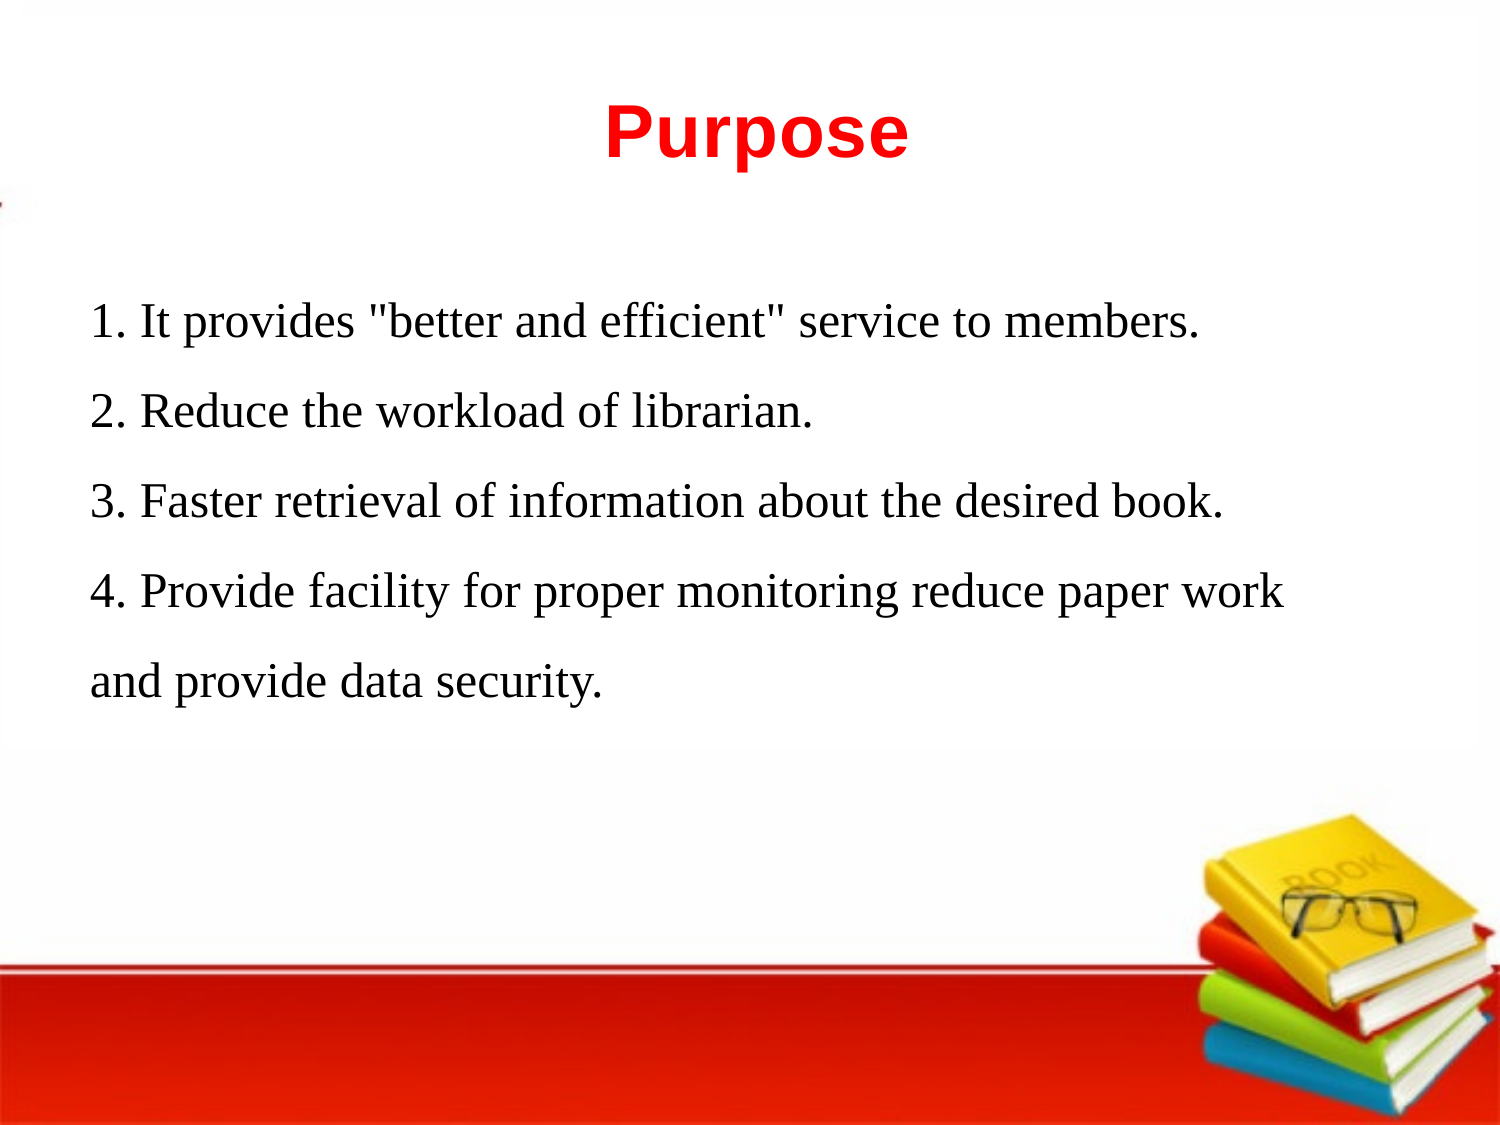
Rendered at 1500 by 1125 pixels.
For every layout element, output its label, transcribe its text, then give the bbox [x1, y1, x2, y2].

text_box 1. It provides "better and efficient" service to members. 2. Reduce the workload of librarian. 3. Faster retrieval of information about the desired book. 4. Provide facility for proper monitoring reduce paper work and provide data security. [74, 249, 1425, 715]
text_box Purpose [589, 74, 926, 180]
picture [0, 0, 1500, 1125]
